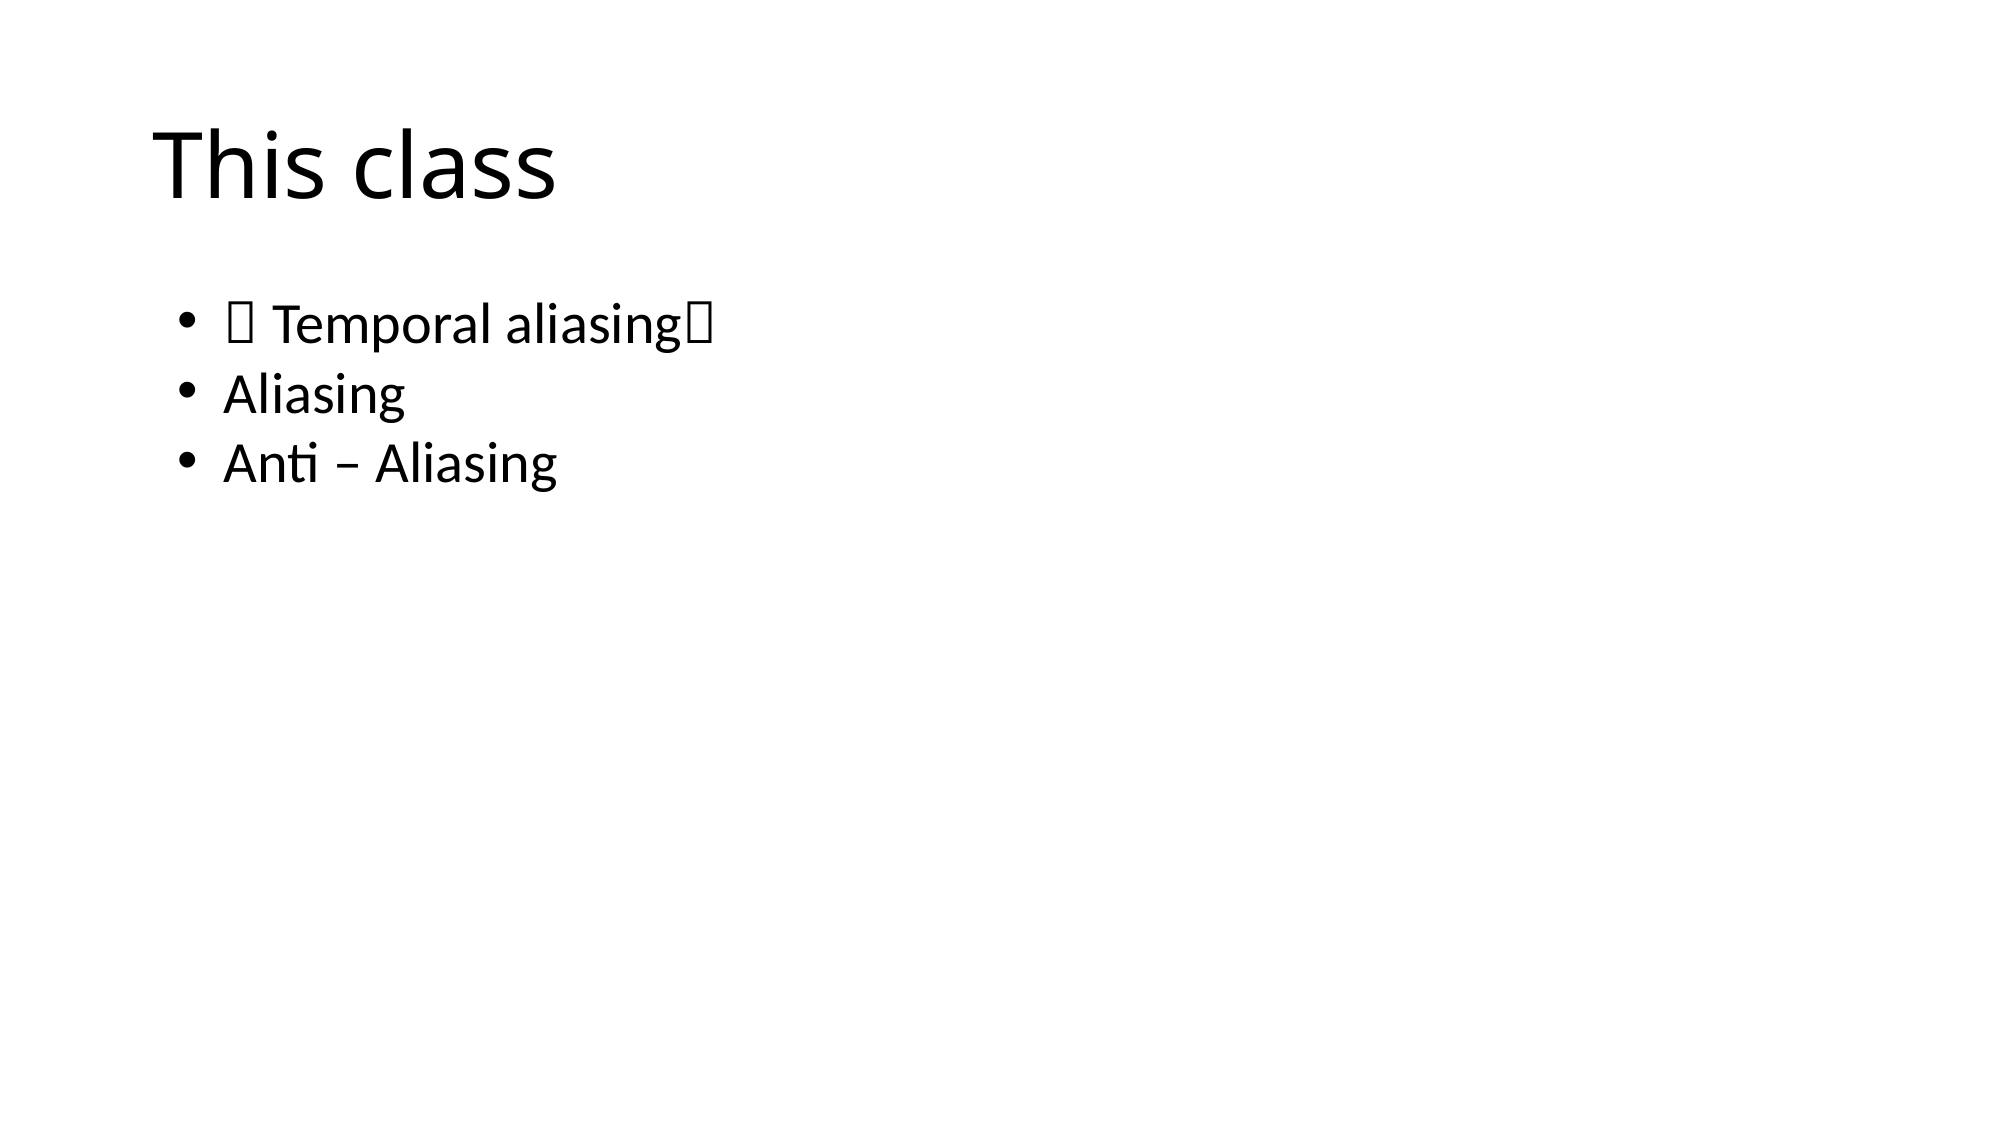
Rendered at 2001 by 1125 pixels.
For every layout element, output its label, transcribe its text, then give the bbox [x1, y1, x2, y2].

title This class [137, 59, 1863, 278]
text_box  Temporal aliasing Aliasing Anti – Aliasing [162, 277, 1594, 502]
